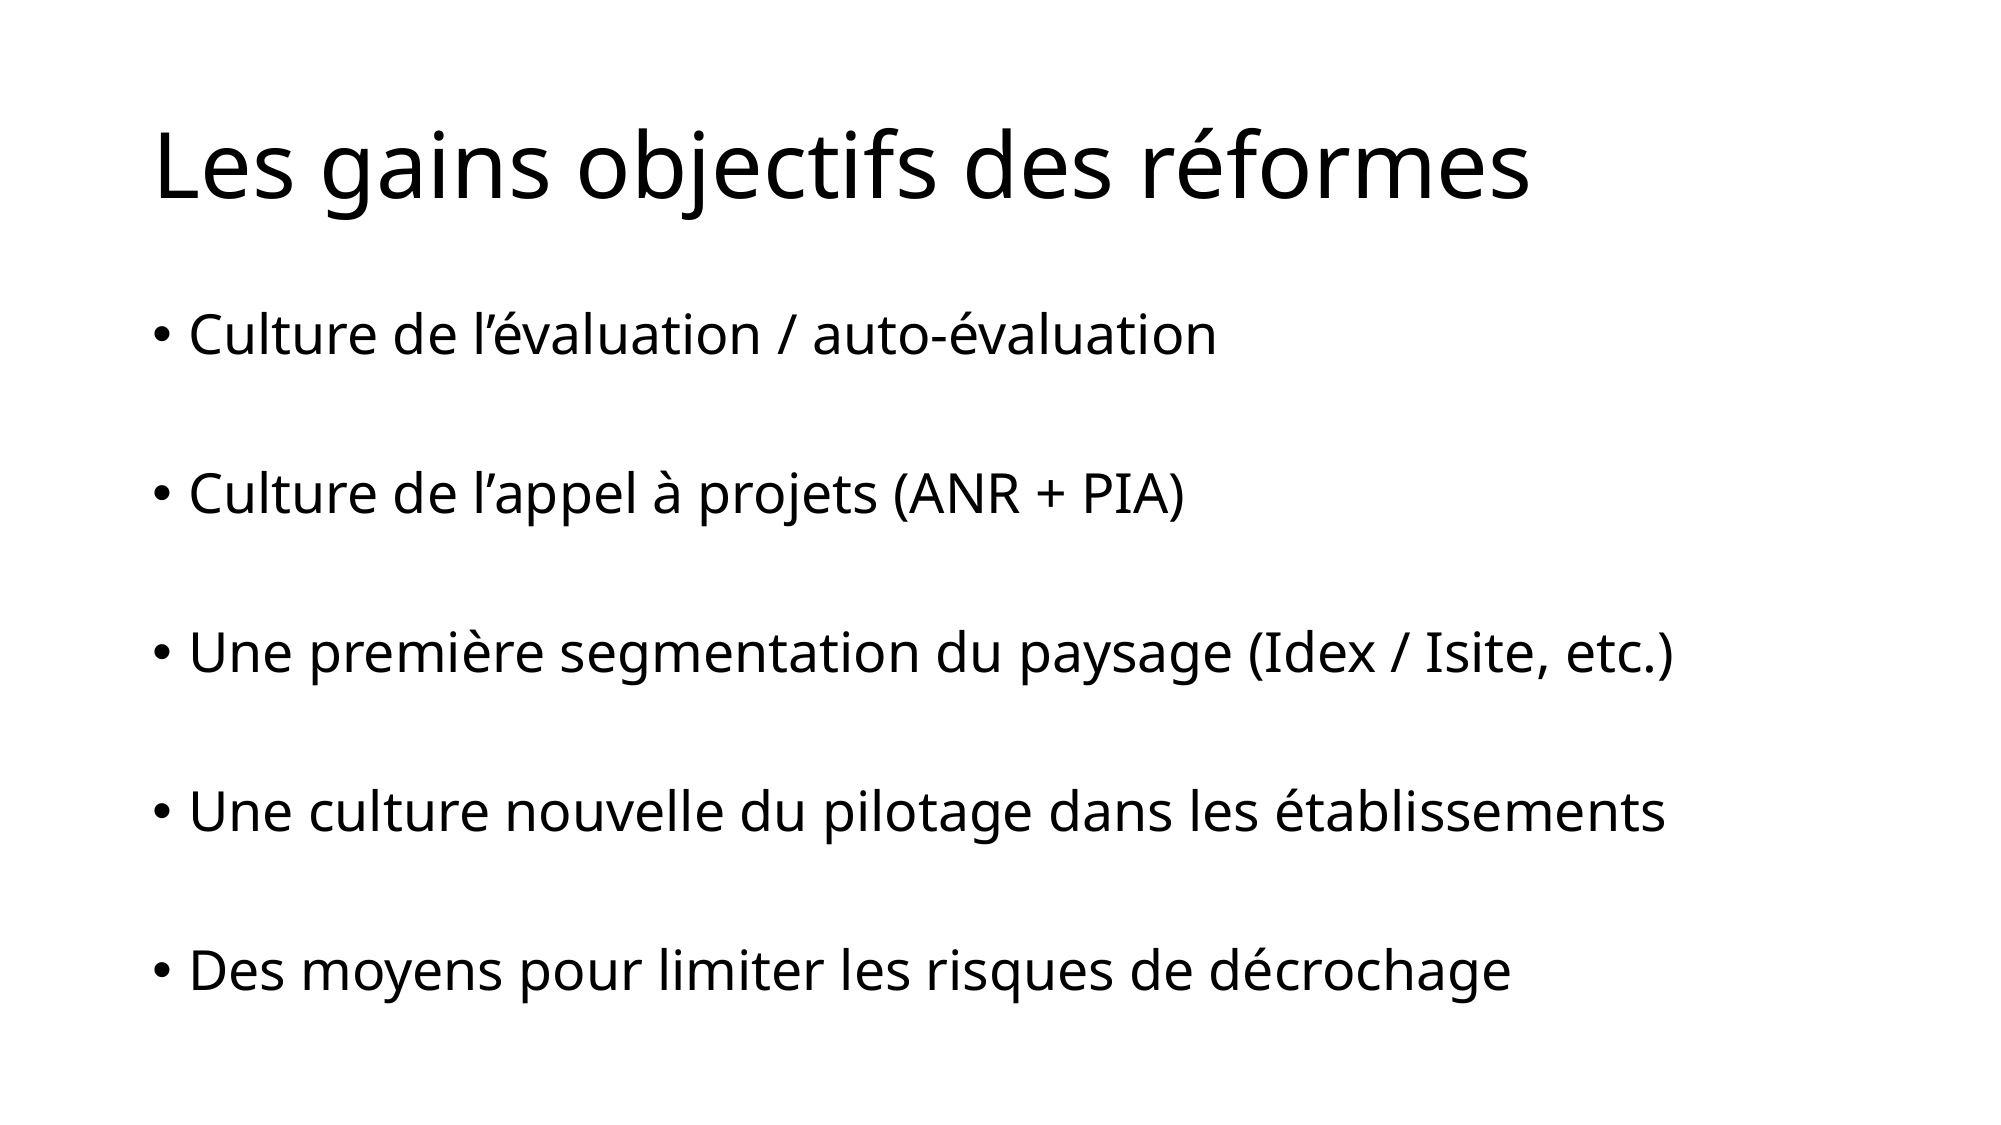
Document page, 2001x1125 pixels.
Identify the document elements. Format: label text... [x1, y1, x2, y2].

title Les gains objectifs des réformes [137, 59, 1863, 278]
list Culture de l’évaluation / auto-évaluation Culture de l’appel à projets (ANR + PIA) Une première segmentation du paysage (Idex / Isite, etc.) Une culture nouvelle du pilotage dans les établissements Des moyens pour limiter les risques de décrochage [137, 299, 1863, 1014]
